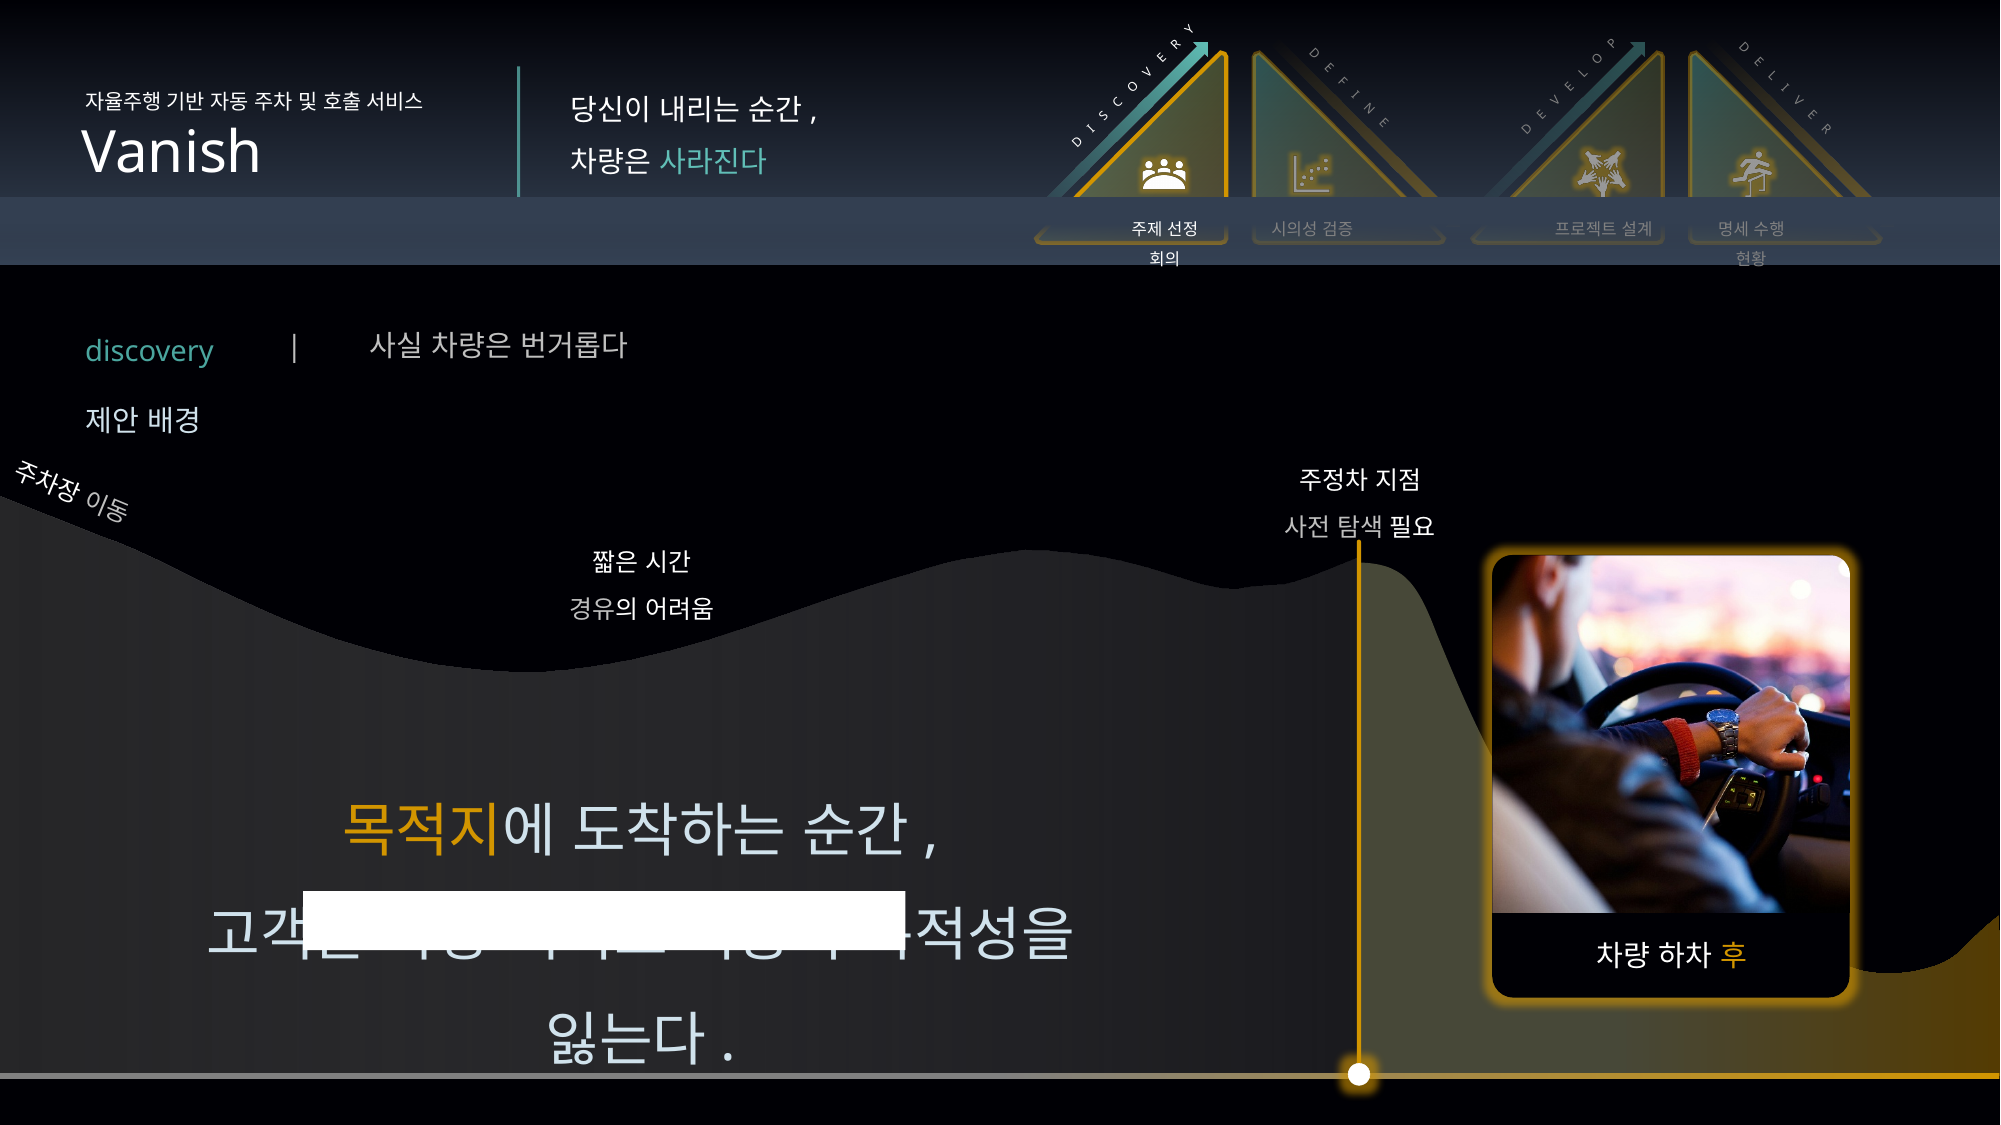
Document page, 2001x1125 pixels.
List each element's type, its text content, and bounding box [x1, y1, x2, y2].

text_box [1689, 51, 1841, 196]
text_box 프로젝트 설계 [1552, 207, 1654, 240]
text_box [0, 1072, 111, 1079]
text_box [0, 196, 2000, 266]
text_box [1362, 561, 2000, 1072]
text_box 명세 수행 현황 [1700, 207, 1801, 270]
picture [1286, 148, 1337, 200]
text_box [1252, 51, 1405, 196]
text_box [0, 494, 1356, 1072]
text_box discovery 제안 배경 [70, 290, 519, 445]
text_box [66, 66, 822, 200]
text_box 주정차 지점 사전 탐색 필요 [1109, 447, 1609, 542]
text_box DISCOVERY [1057, 12, 1205, 160]
text_box 주차장 이동 [0, 427, 175, 544]
text_box [1075, 51, 1228, 196]
text_box [302, 890, 906, 951]
text_box [1482, 41, 1646, 196]
text_box [1269, 37, 1437, 196]
text_box 주제 선정 회의 [1113, 207, 1214, 270]
text_box [0, 1079, 2000, 1125]
text_box [1045, 41, 1209, 196]
text_box [1512, 51, 1664, 196]
text_box 짧은 시간 경유의 어려움 [434, 529, 847, 623]
text_box [0, 0, 2000, 196]
picture [1138, 148, 1190, 200]
text_box [1704, 37, 1872, 196]
text_box | 사실 차량은 번거롭다 [271, 302, 879, 370]
text_box [1348, 1063, 1370, 1086]
picture [1727, 148, 1778, 200]
text_box DEVELOP [1493, 12, 1641, 160]
text_box DEFINE [1276, 12, 1423, 160]
text_box [1384, 1072, 2000, 1079]
text_box DELIVER [1712, 12, 1859, 160]
picture [1576, 148, 1627, 200]
text_box [1170, 1072, 1334, 1079]
text_box 시의성 검증 [1261, 207, 1362, 240]
text_box 목적지에 도착하는 순간, 고객은 차량 서비스 이용의 목적성을 잃는다. [111, 750, 1170, 1080]
text_box [0, 266, 2000, 1012]
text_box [1492, 554, 1850, 998]
